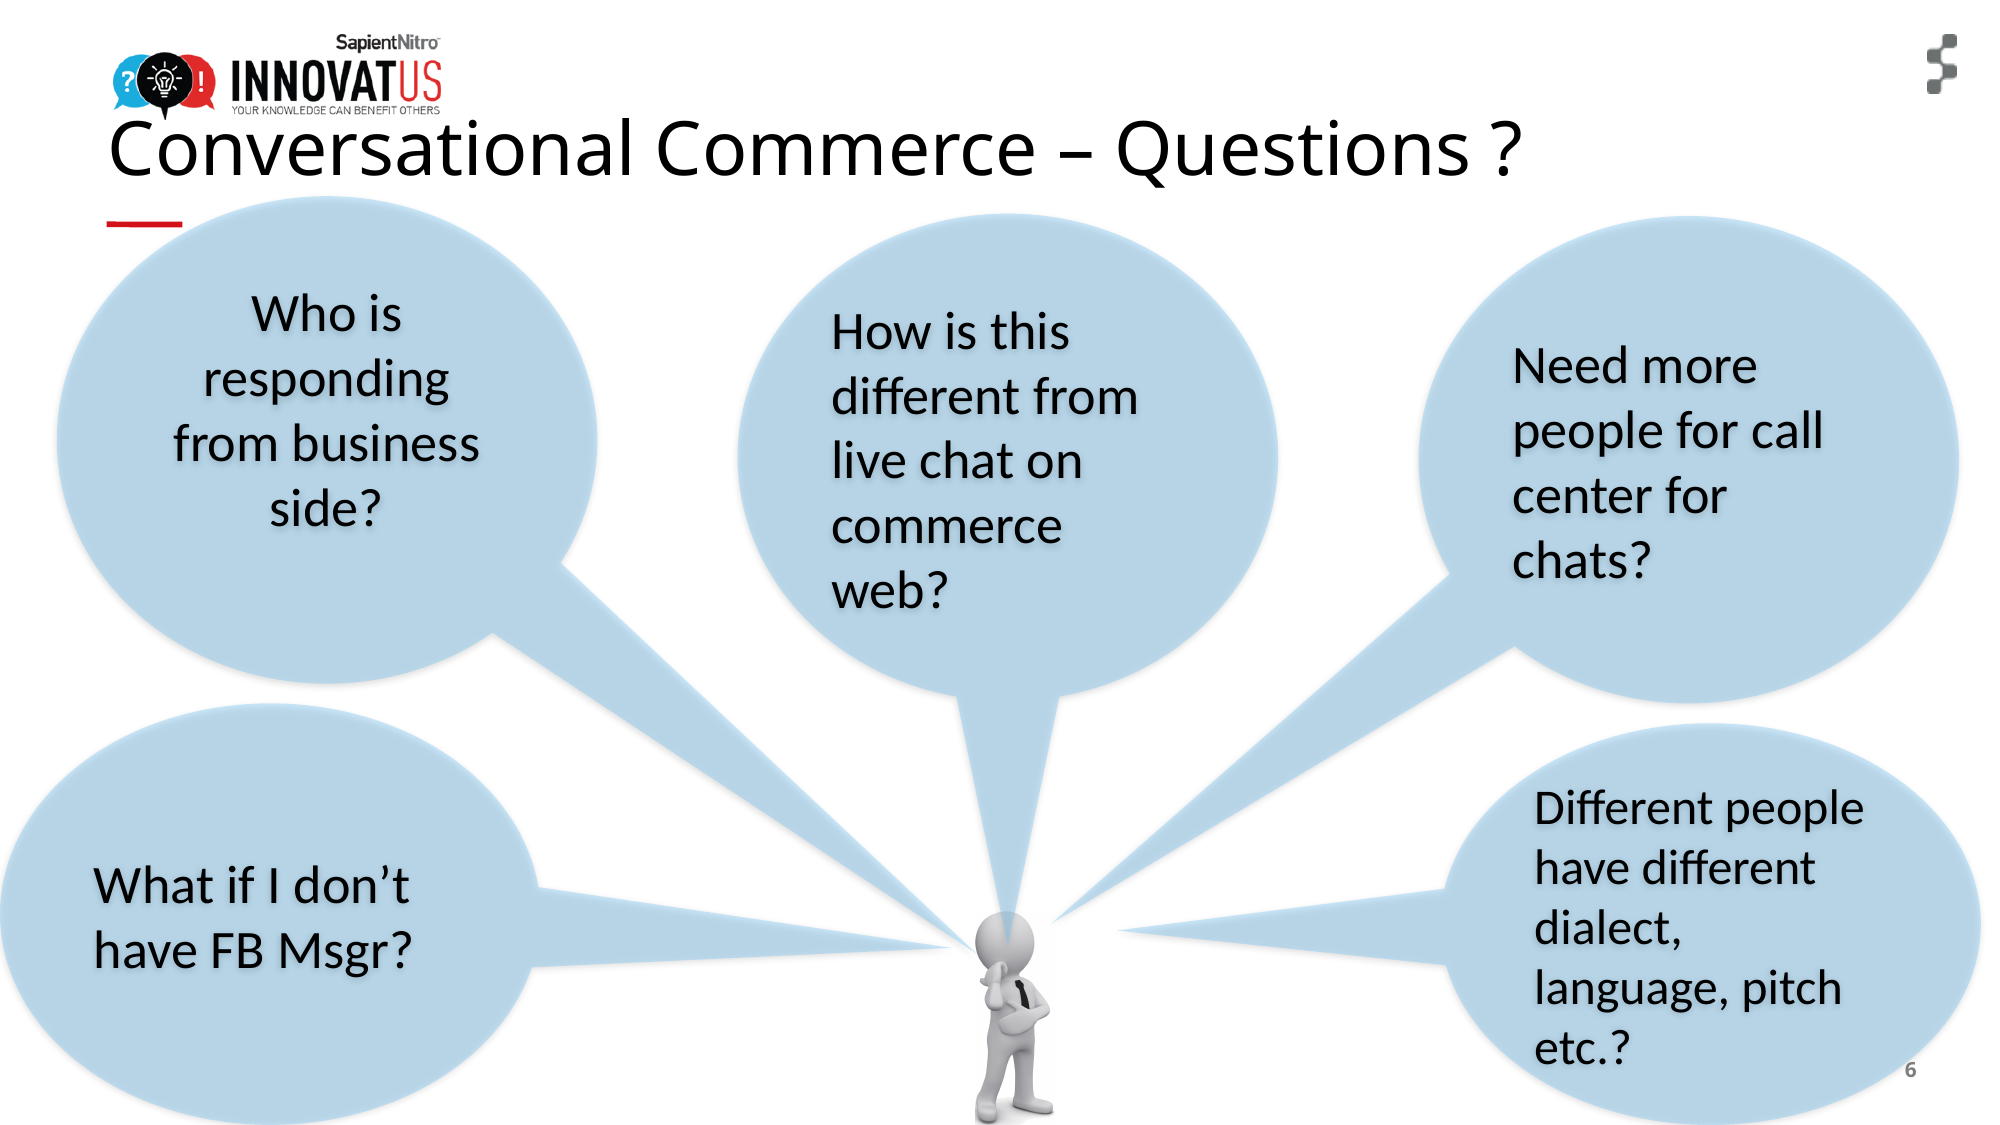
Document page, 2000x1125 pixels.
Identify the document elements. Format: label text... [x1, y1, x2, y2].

title Conversational Commerce – Questions ? [107, 110, 1908, 197]
picture [974, 910, 1055, 1125]
text_box Need more people for call center for chats? [1058, 215, 1960, 920]
picture [1927, 34, 1957, 94]
text_box What if I don’t have FB Msgr? [0, 702, 953, 1125]
text_box How is this different from live chat on commerce web? [736, 212, 1280, 909]
picture [113, 34, 441, 110]
text_box Different people have different dialect, language, pitch etc.? [1115, 722, 1982, 1125]
text_box Who is responding from business side? [55, 195, 969, 950]
